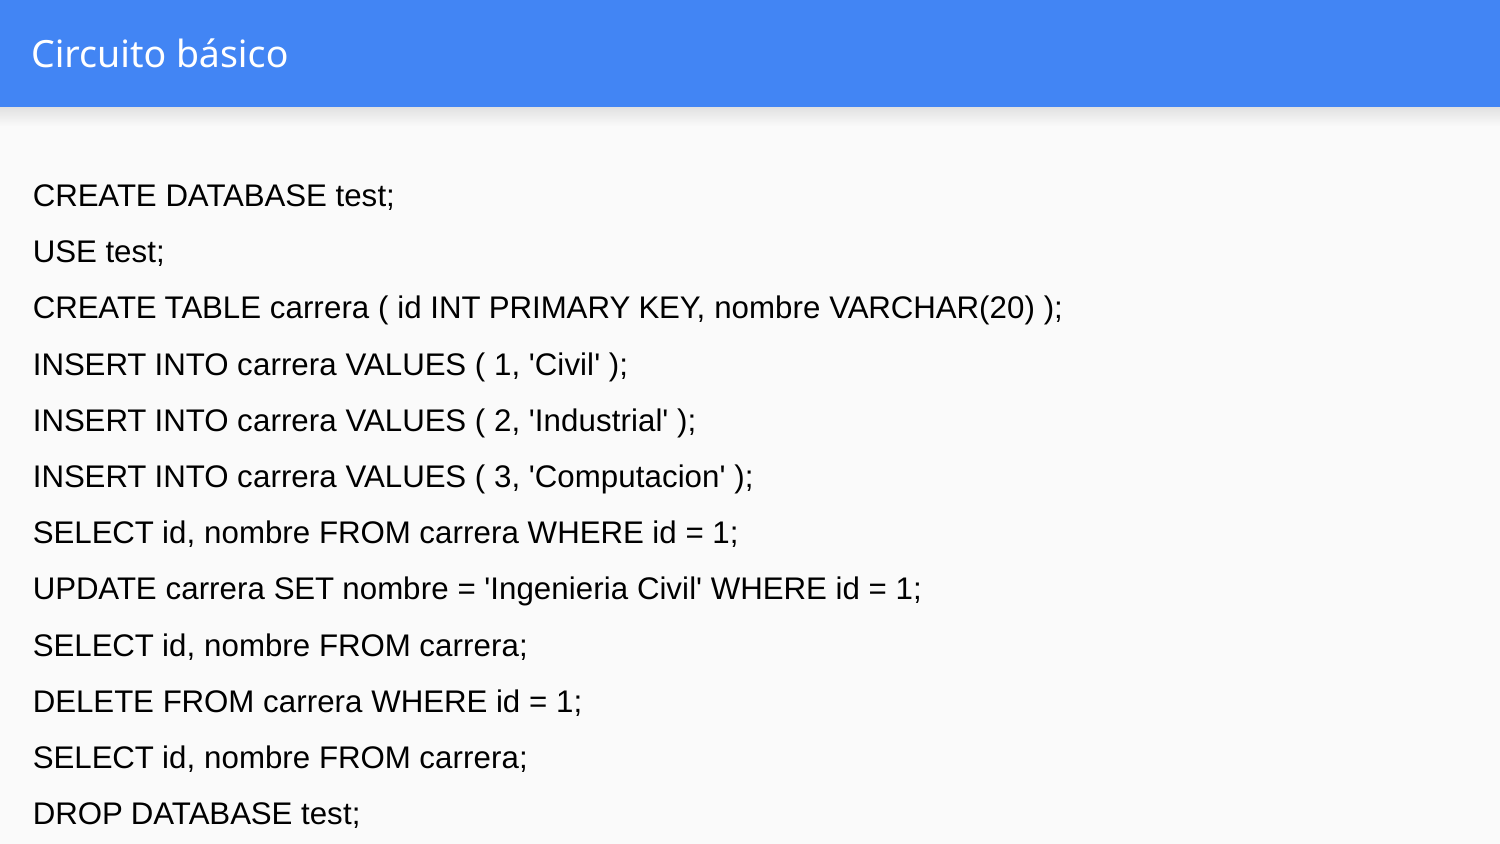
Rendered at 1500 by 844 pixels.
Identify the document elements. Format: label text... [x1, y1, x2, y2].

text_box CREATE DATABASE test; USE test; CREATE TABLE carrera ( id INT PRIMARY KEY, nombre VARCHAR(20) ); INSERT INTO carrera VALUES ( 1, 'Civil' ); INSERT INTO carrera VALUES ( 2, 'Industrial' ); INSERT INTO carrera VALUES ( 3, 'Computacion' ); SELECT id, nombre FROM carrera WHERE id = 1; UPDATE carrera SET nombre = 'Ingenieria Civil' WHERE id = 1; SELECT id, nombre FROM carrera; DELETE FROM carrera WHERE id = 1; SELECT id, nombre FROM carrera; DROP DATABASE test; [18, 141, 1482, 844]
title Circuito básico [16, 2, 1464, 102]
